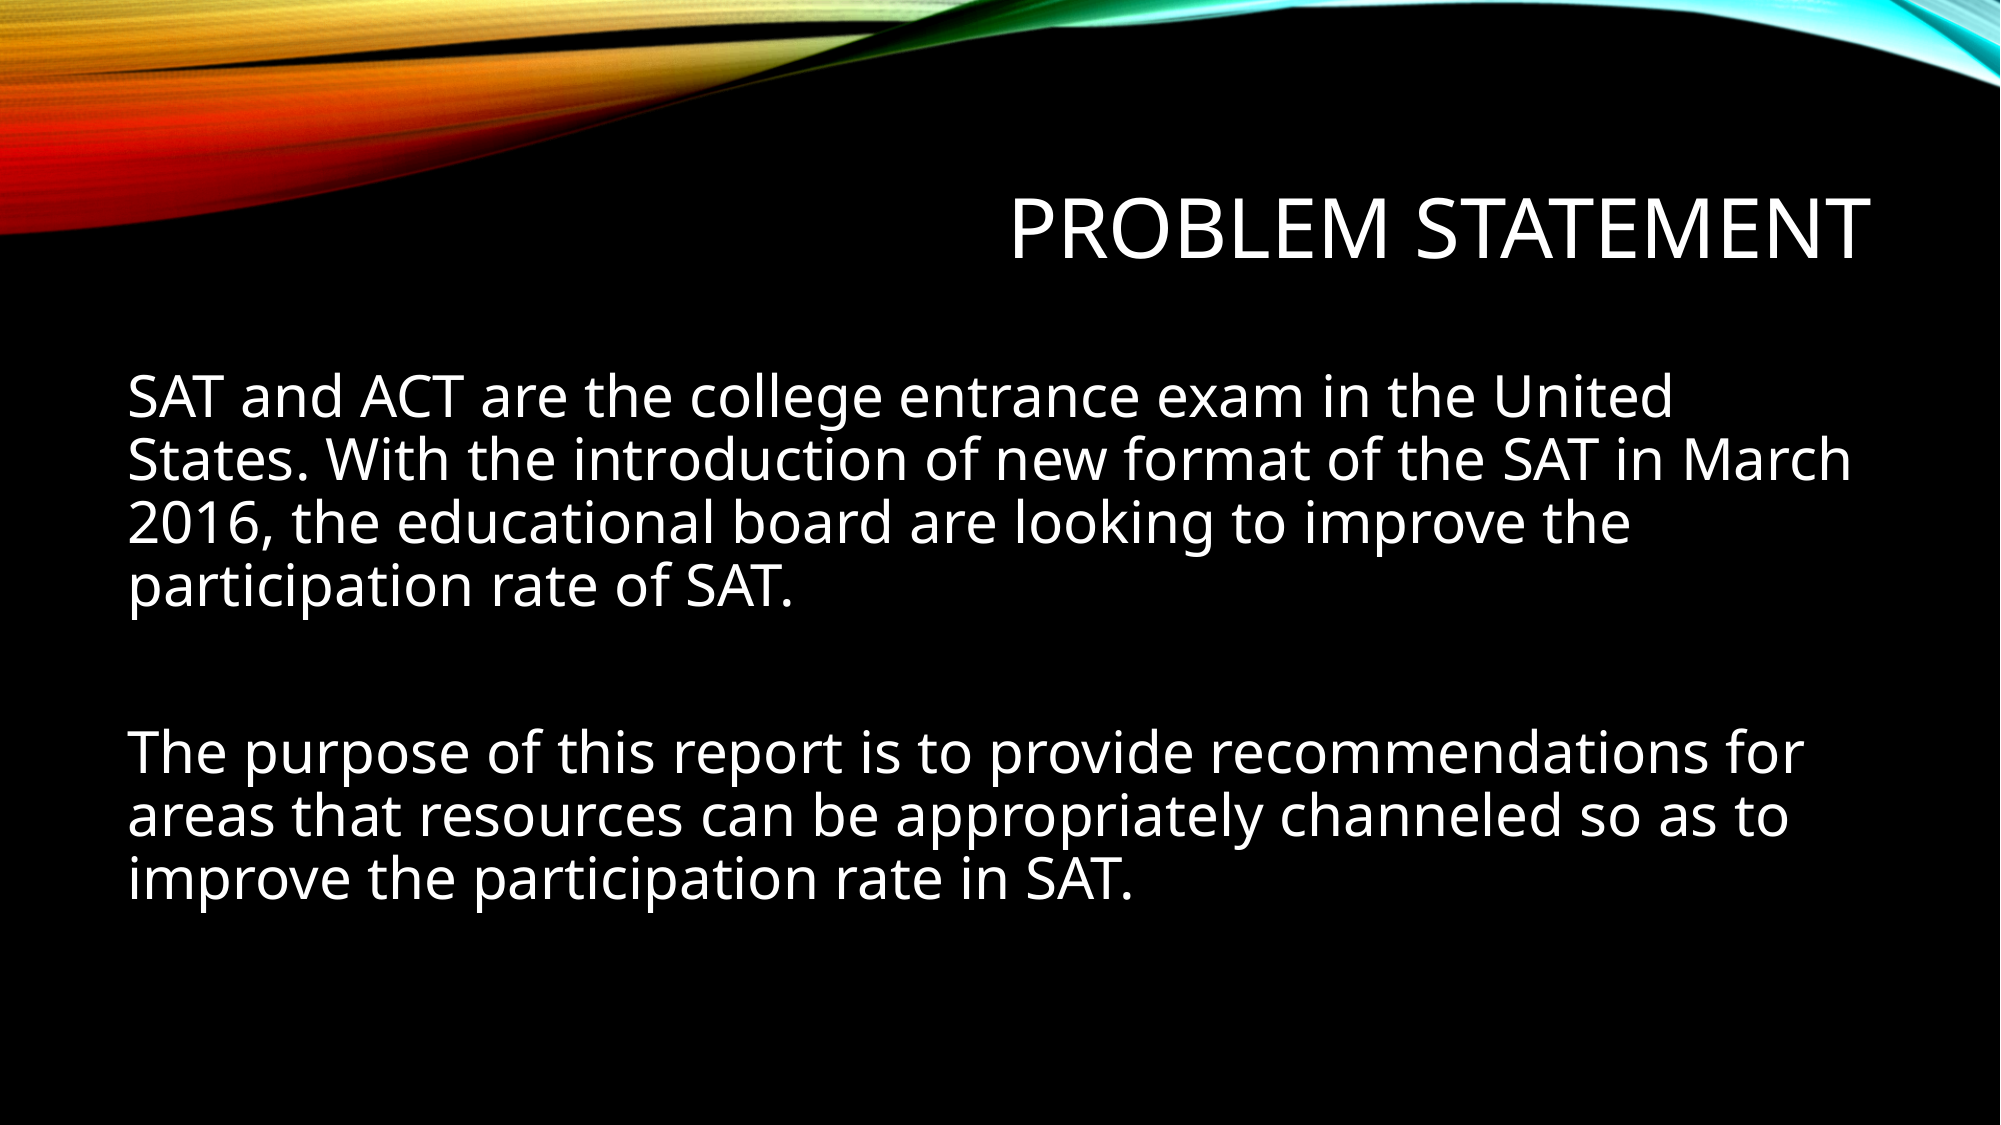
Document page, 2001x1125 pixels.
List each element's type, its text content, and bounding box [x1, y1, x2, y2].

picture [0, 0, 2000, 237]
list SAT and ACT are the college entrance exam in the United States. With the introduction of new format of the SAT in March 2016, the educational board are looking to improve the participation rate of SAT. The purpose of this report is to provide recommendations for areas that resources can be appropriately channeled so as to improve the participation rate in SAT. [112, 360, 1888, 1021]
title Problem Statement [474, 125, 1888, 338]
